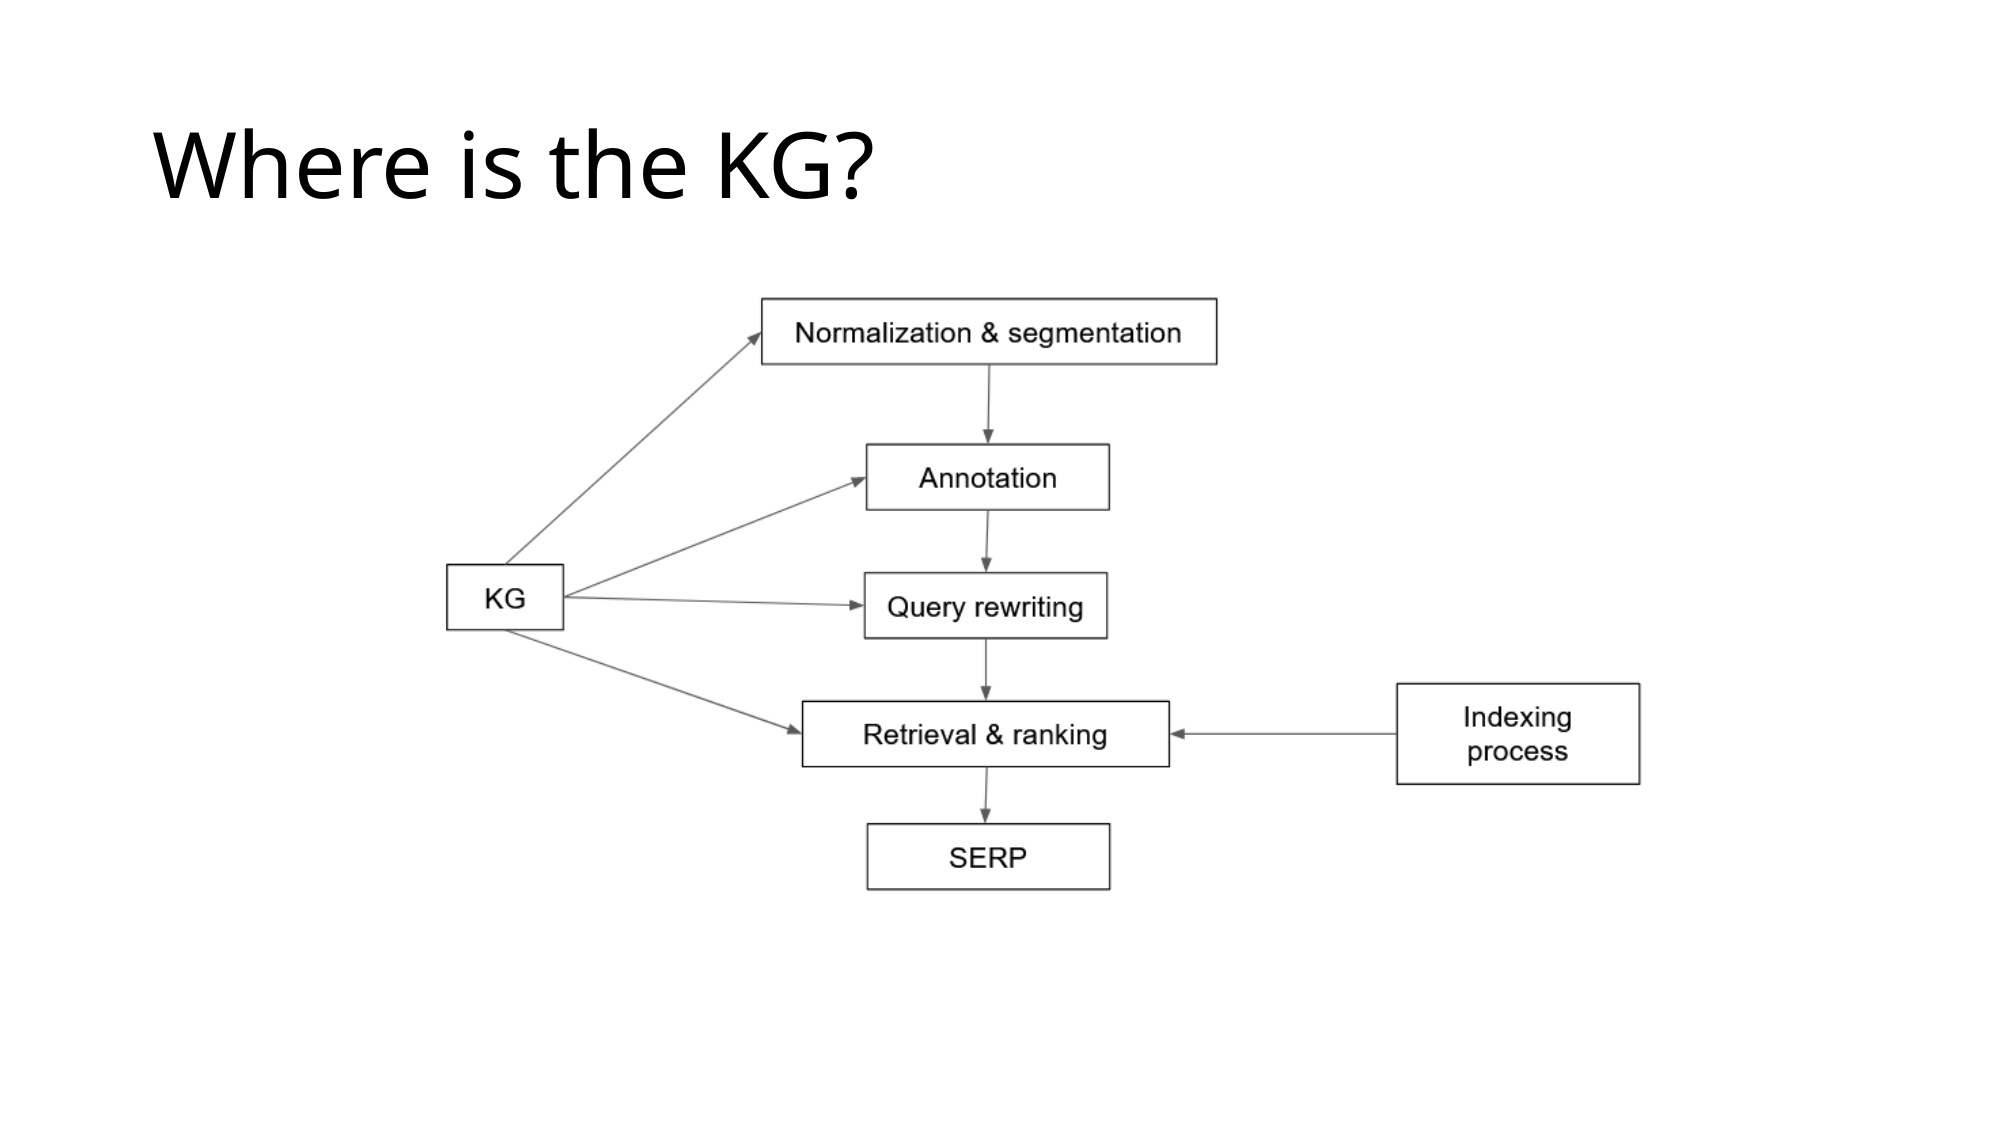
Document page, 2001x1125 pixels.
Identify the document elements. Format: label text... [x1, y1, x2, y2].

title Where is the KG? [137, 59, 1863, 278]
picture [411, 268, 1678, 944]
